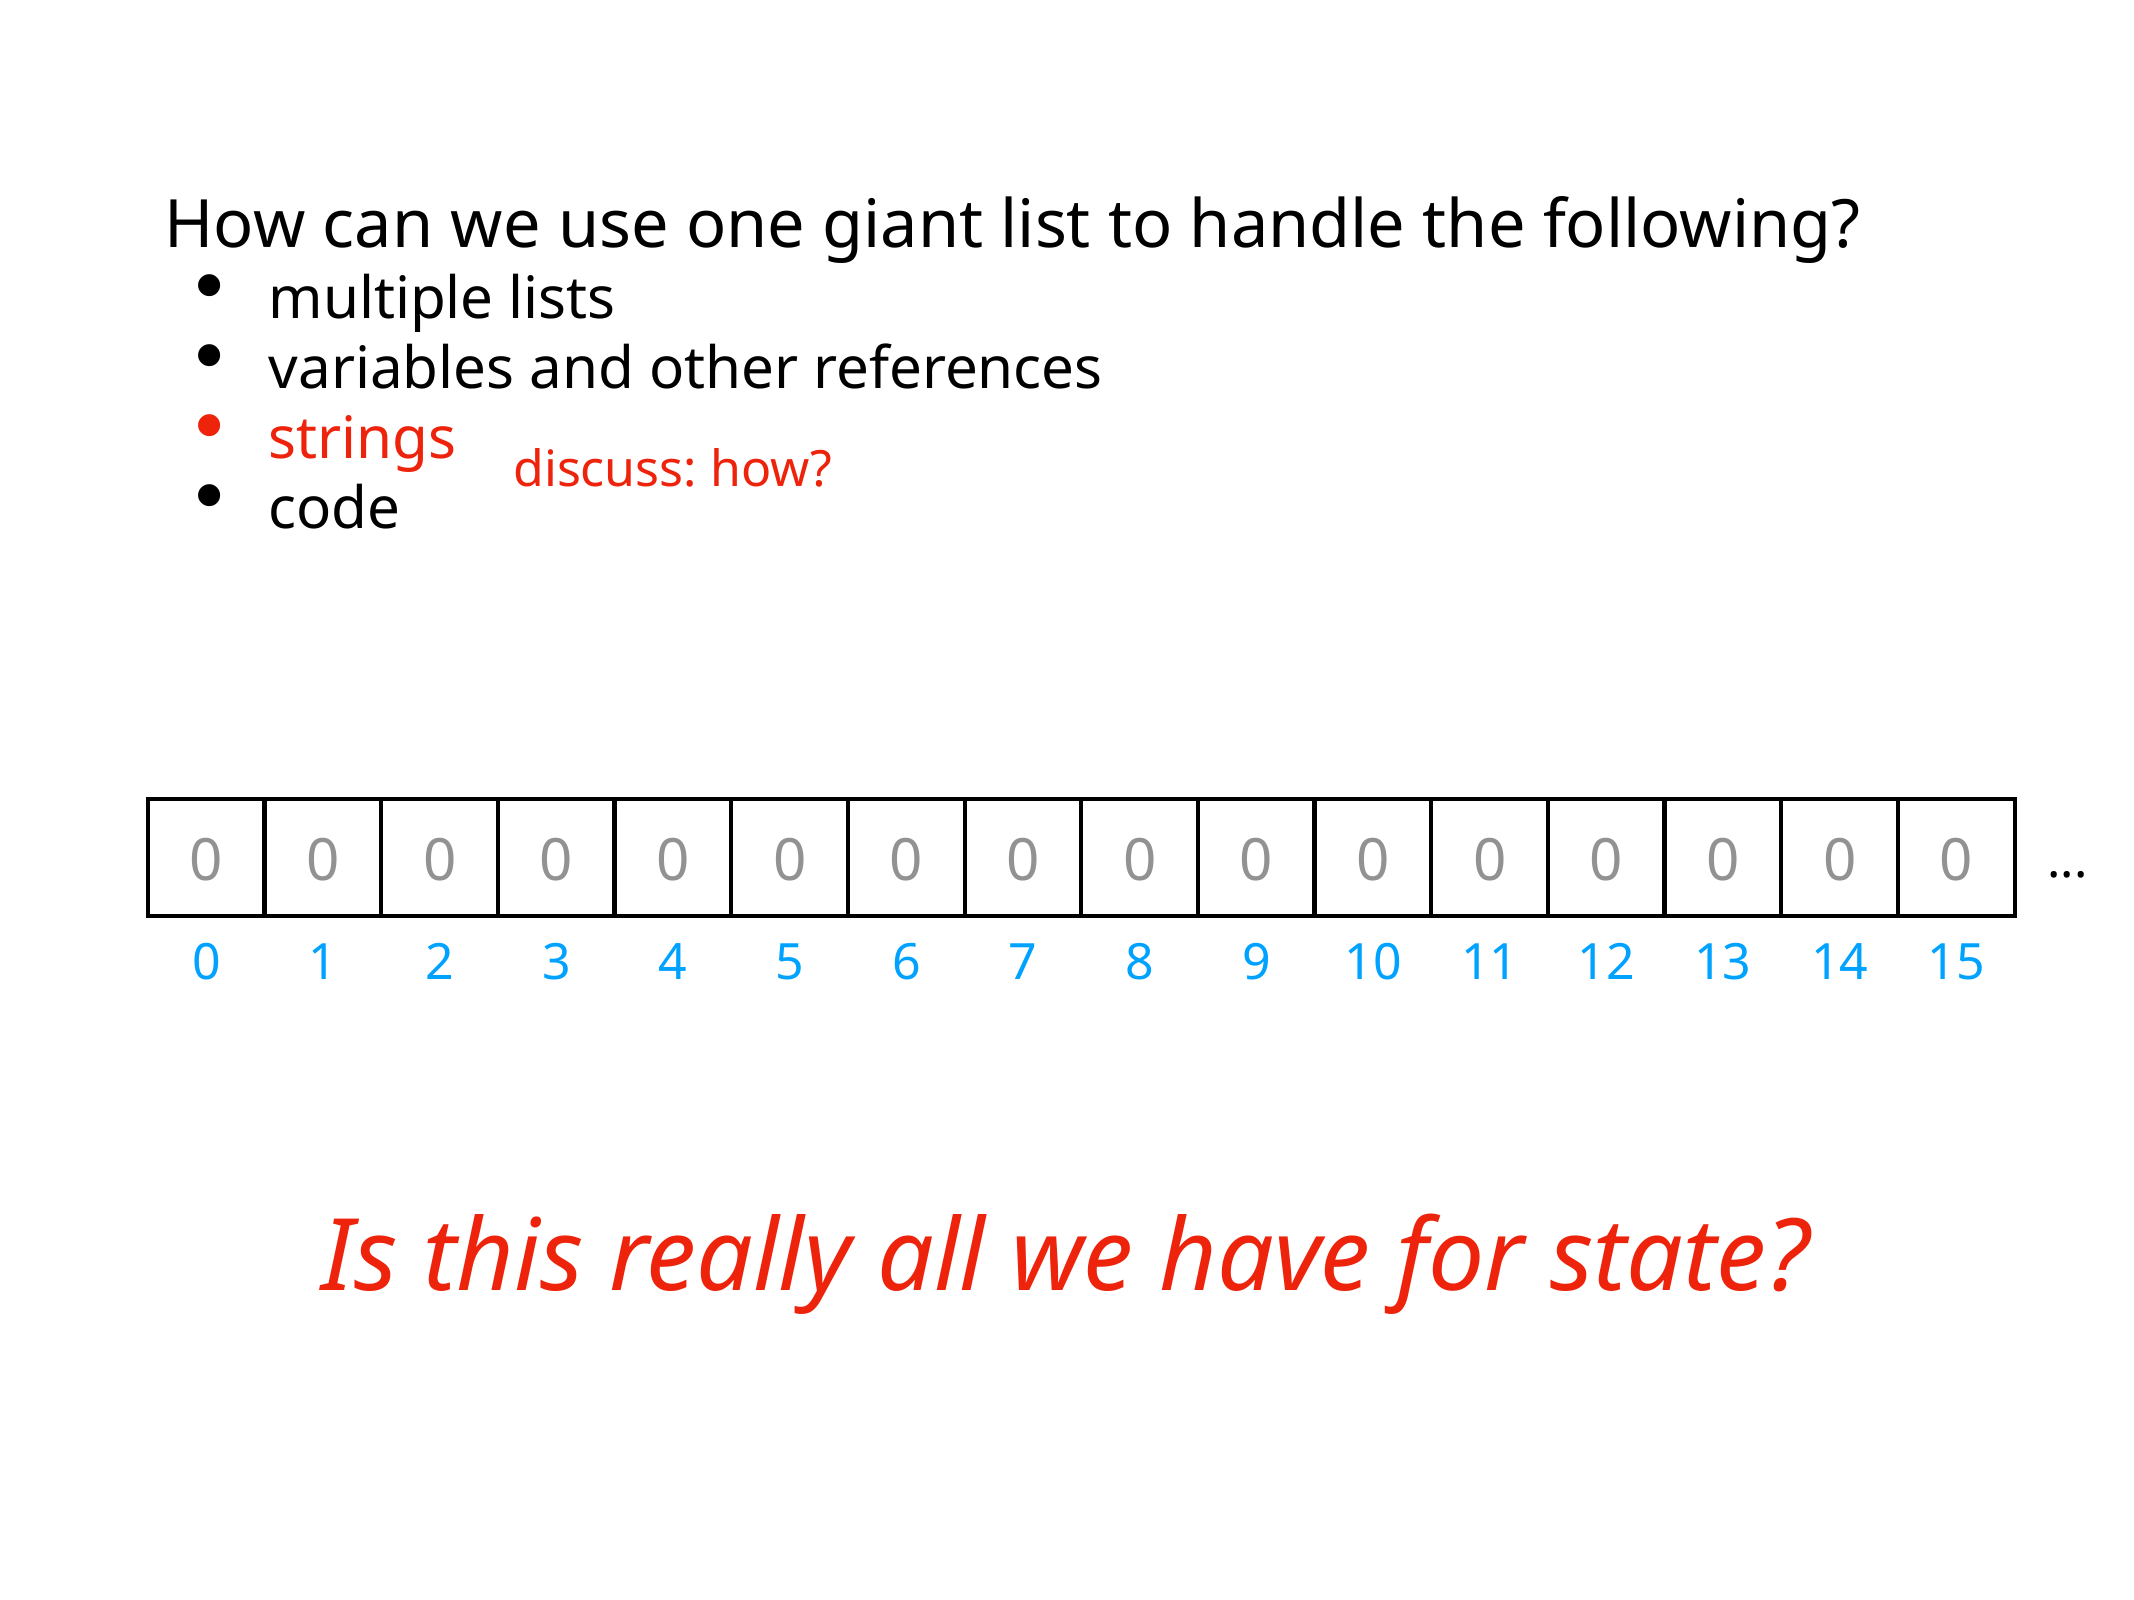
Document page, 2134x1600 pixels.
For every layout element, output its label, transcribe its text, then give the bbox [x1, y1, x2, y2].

text_box 0 [183, 921, 230, 998]
text_box 10 [1336, 921, 1410, 998]
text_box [1780, 798, 1897, 917]
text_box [264, 798, 380, 917]
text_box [1430, 798, 1547, 917]
text_box 7 [1000, 921, 1046, 998]
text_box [1197, 798, 1314, 917]
text_box 14 [1803, 921, 1877, 998]
text_box 8 [1117, 921, 1163, 998]
text_box 9 [1233, 921, 1280, 998]
text_box How can we use one giant list to handle the following? multiple lists variables and other references strings code [156, 172, 1978, 627]
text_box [847, 798, 964, 917]
text_box 12 [1569, 921, 1644, 998]
text_box 13 [1686, 921, 1760, 998]
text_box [1664, 798, 1780, 917]
text_box discuss: how? [505, 428, 842, 505]
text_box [147, 798, 264, 917]
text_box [614, 798, 730, 917]
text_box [964, 798, 1080, 917]
text_box 11 [1452, 921, 1527, 998]
text_box ... [2039, 819, 2097, 896]
text_box 1 [300, 921, 346, 998]
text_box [1547, 798, 1664, 917]
text_box Is this really all we have for state? [313, 1181, 1820, 1319]
text_box 2 [417, 921, 463, 998]
text_box 3 [533, 921, 579, 998]
text_box 5 [767, 921, 813, 998]
text_box 15 [1919, 921, 1994, 998]
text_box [497, 798, 614, 917]
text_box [1314, 798, 1430, 917]
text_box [1897, 798, 2016, 917]
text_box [730, 798, 847, 917]
text_box 4 [650, 921, 696, 998]
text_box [380, 798, 497, 917]
text_box 6 [883, 921, 929, 998]
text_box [1080, 798, 1197, 917]
